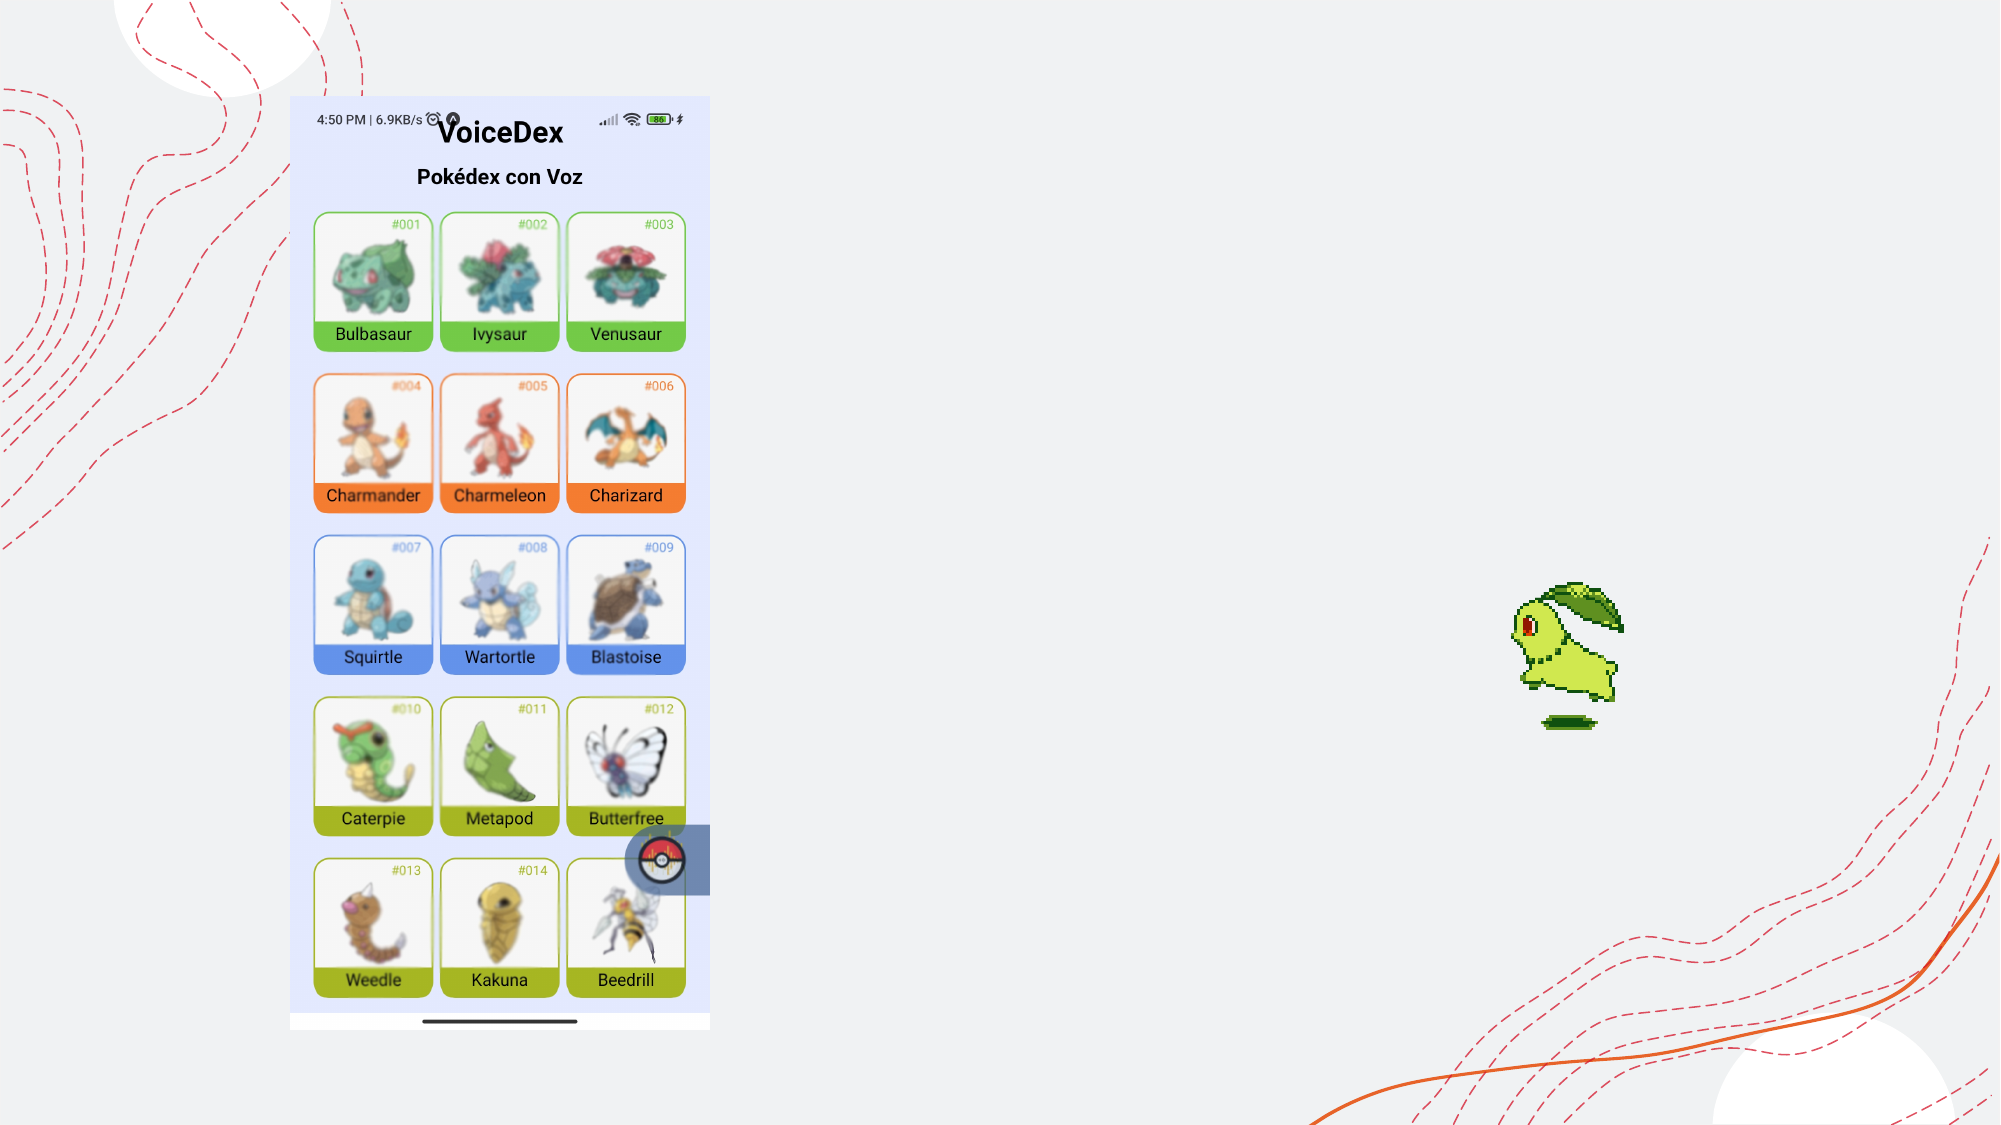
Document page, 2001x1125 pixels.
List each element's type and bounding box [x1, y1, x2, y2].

picture [1297, 450, 1790, 746]
picture [290, 96, 710, 1030]
